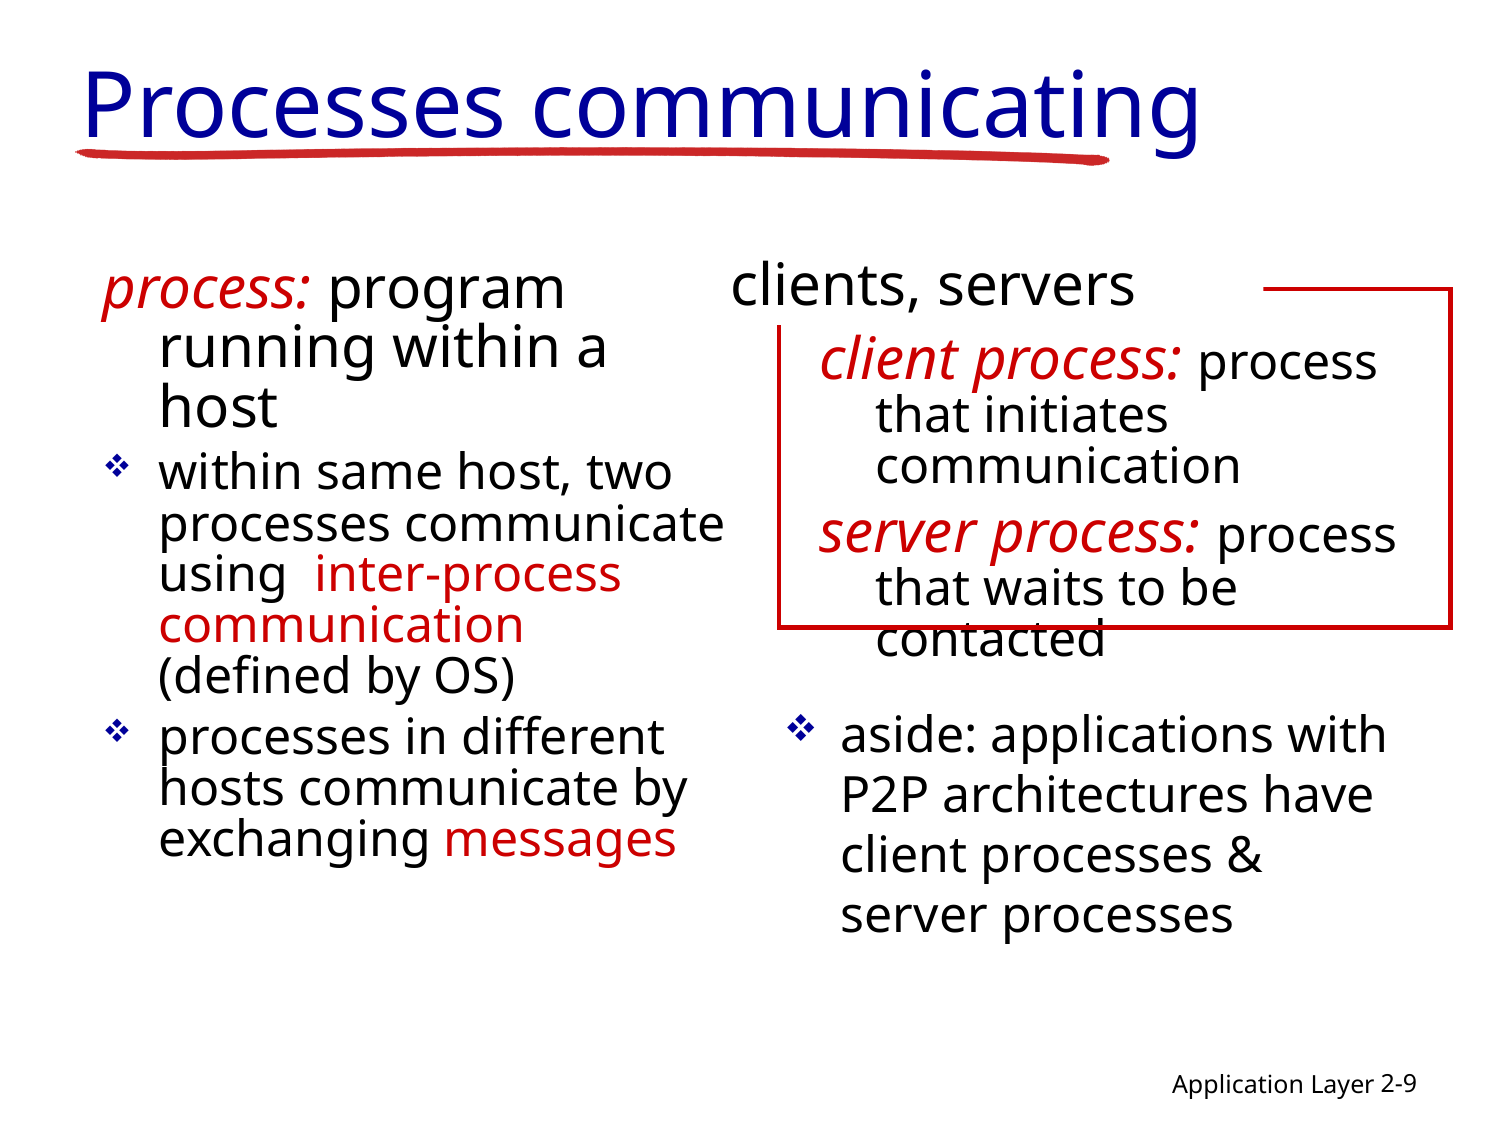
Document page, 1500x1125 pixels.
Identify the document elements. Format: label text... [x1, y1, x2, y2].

text_box clients, servers [715, 240, 1264, 325]
list process: program running within a host within same host, two processes communicate using inter-process communication (defined by OS) processes in different hosts communicate by exchanging messages [87, 253, 742, 1016]
picture [71, 141, 1122, 171]
slide_number 2-9 [1365, 1059, 1477, 1106]
title Processes communicating [65, 30, 1341, 173]
text_box aside: applications with P2P architectures have client processes & server processes [769, 695, 1424, 998]
text_box [779, 289, 1451, 628]
list client process: process that initiates communication server process: process that waits to be contacted [804, 628, 1430, 659]
footer Application Layer [914, 1060, 1391, 1109]
